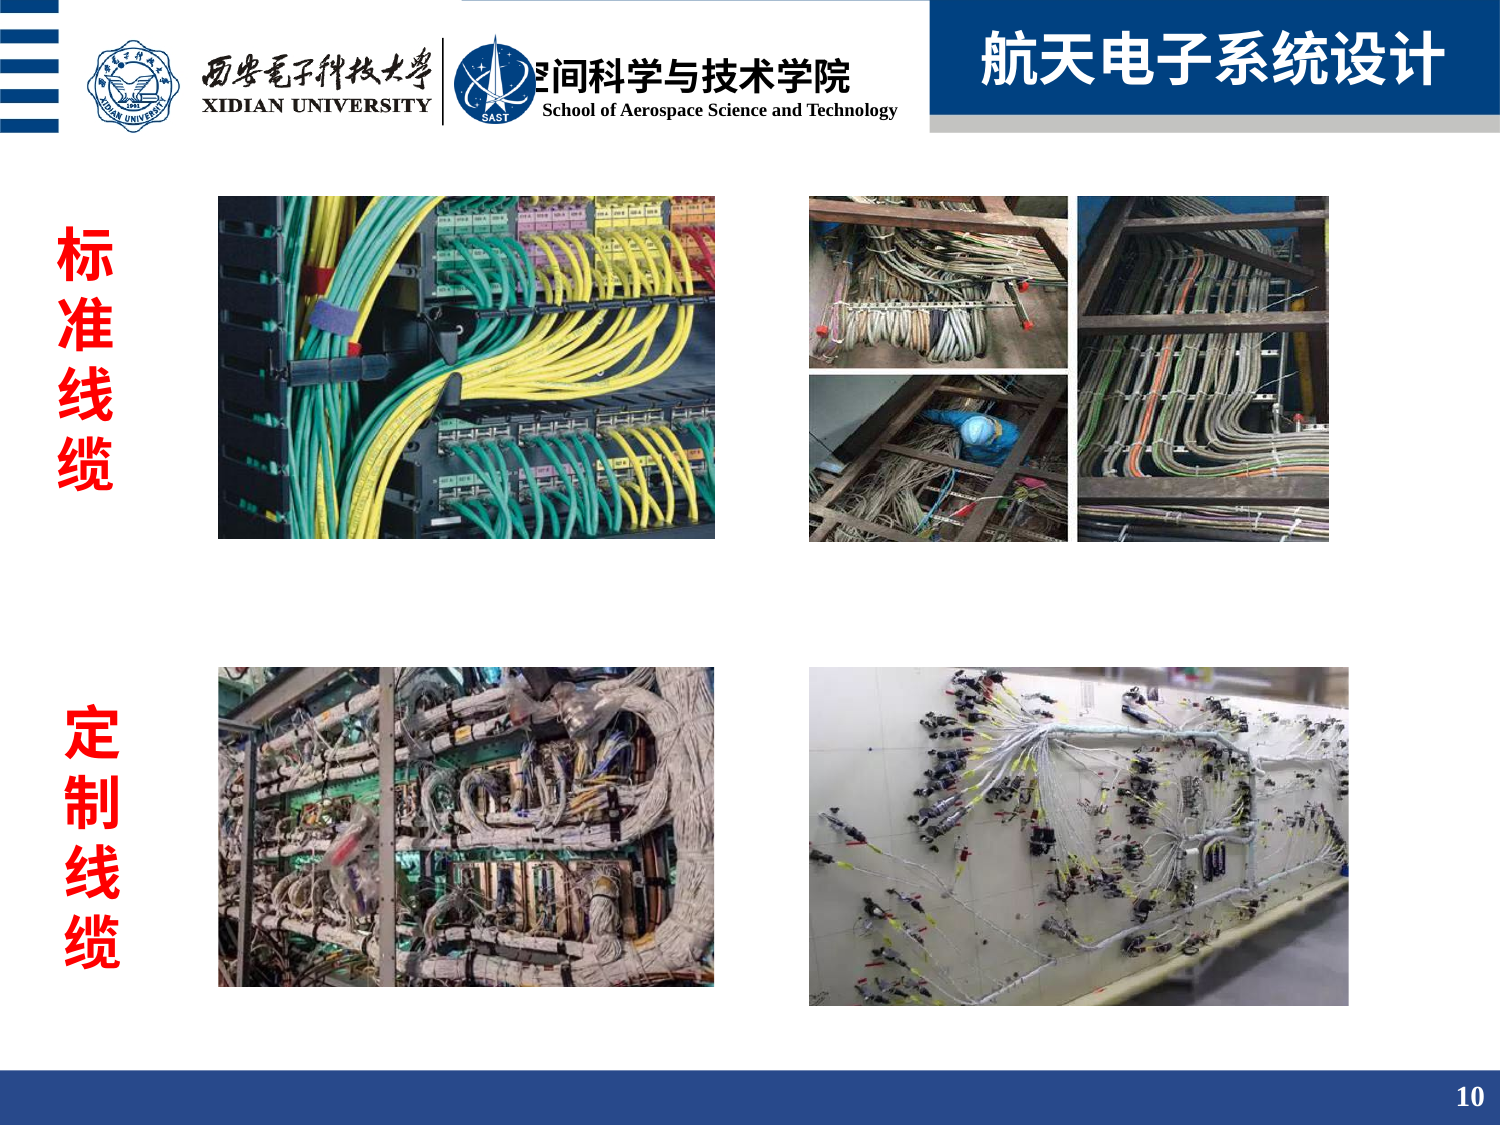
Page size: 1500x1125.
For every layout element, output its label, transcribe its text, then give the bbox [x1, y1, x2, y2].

text_box 标准线缆 [41, 210, 173, 506]
text_box 航天电子系统设计 [927, 0, 1500, 114]
picture [0, 0, 1500, 1070]
text_box 定制线缆 [48, 688, 134, 984]
